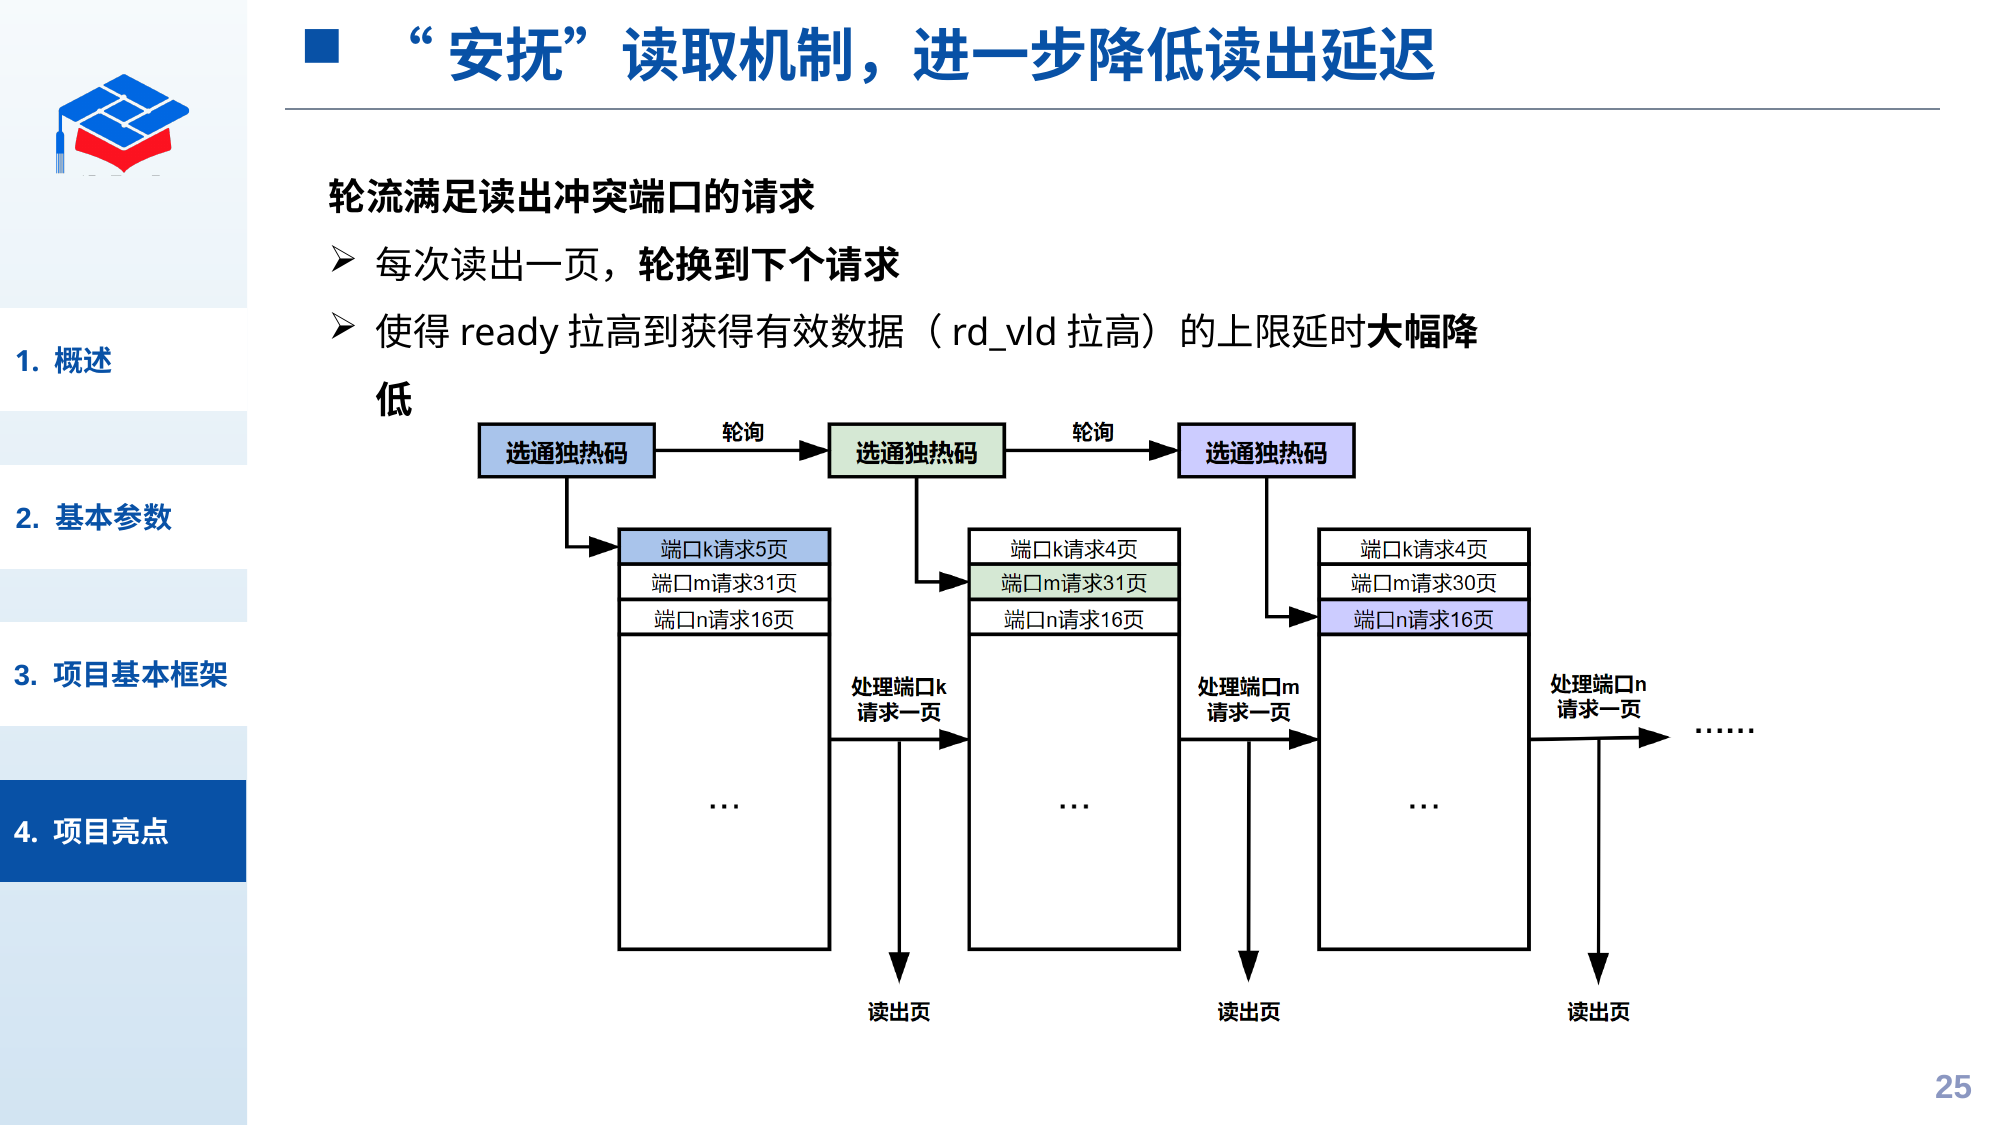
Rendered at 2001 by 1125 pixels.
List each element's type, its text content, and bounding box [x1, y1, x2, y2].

picture [447, 390, 1778, 1085]
text_box 1. 概述 [0, 308, 247, 411]
picture [33, 74, 214, 176]
text_box [0, 0, 248, 465]
text_box 3. 项目基本框架 [0, 622, 248, 726]
text_box [0, 569, 248, 622]
text_box 2. 基本参数 [0, 465, 249, 569]
title “安抚”读取机制，进一步降低读出延迟 [285, 0, 1812, 96]
text_box 4. 项目亮点 [0, 779, 247, 883]
text_box 轮流满足读出冲突端口的请求 每次读出一页，轮换到下个请求 使得ready拉高到获得有效数据（rd_vld拉高）的上限延时大幅降低 [313, 143, 1513, 429]
slide_number 25 [1915, 1062, 1987, 1108]
text_box [0, 726, 248, 1125]
